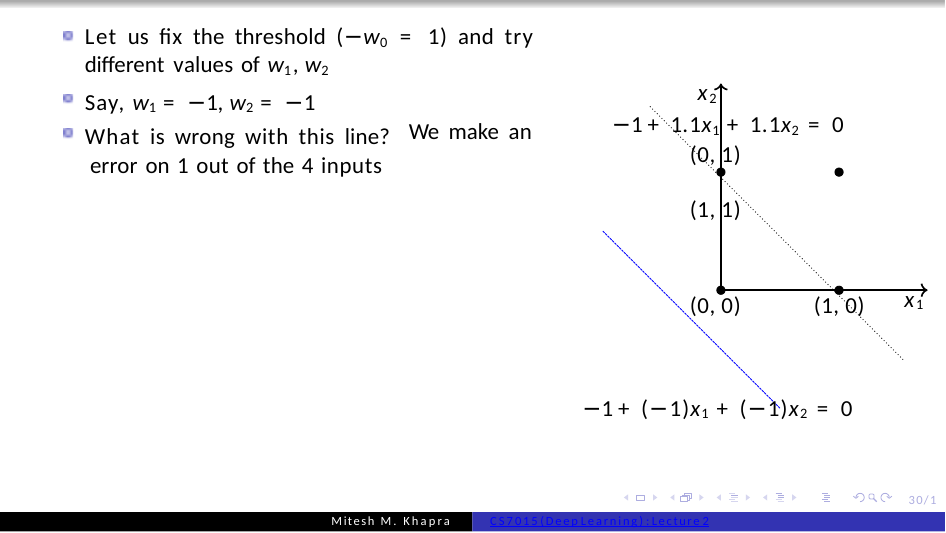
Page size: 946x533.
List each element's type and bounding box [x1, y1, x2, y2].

text_box [0, 511, 946, 532]
picture [62, 128, 74, 140]
text_box [406, 114, 538, 145]
picture [62, 31, 74, 43]
text_box [78, 17, 542, 178]
picture [62, 94, 74, 106]
text_box [576, 73, 933, 422]
picture [0, 0, 945, 8]
text_box [906, 493, 942, 508]
